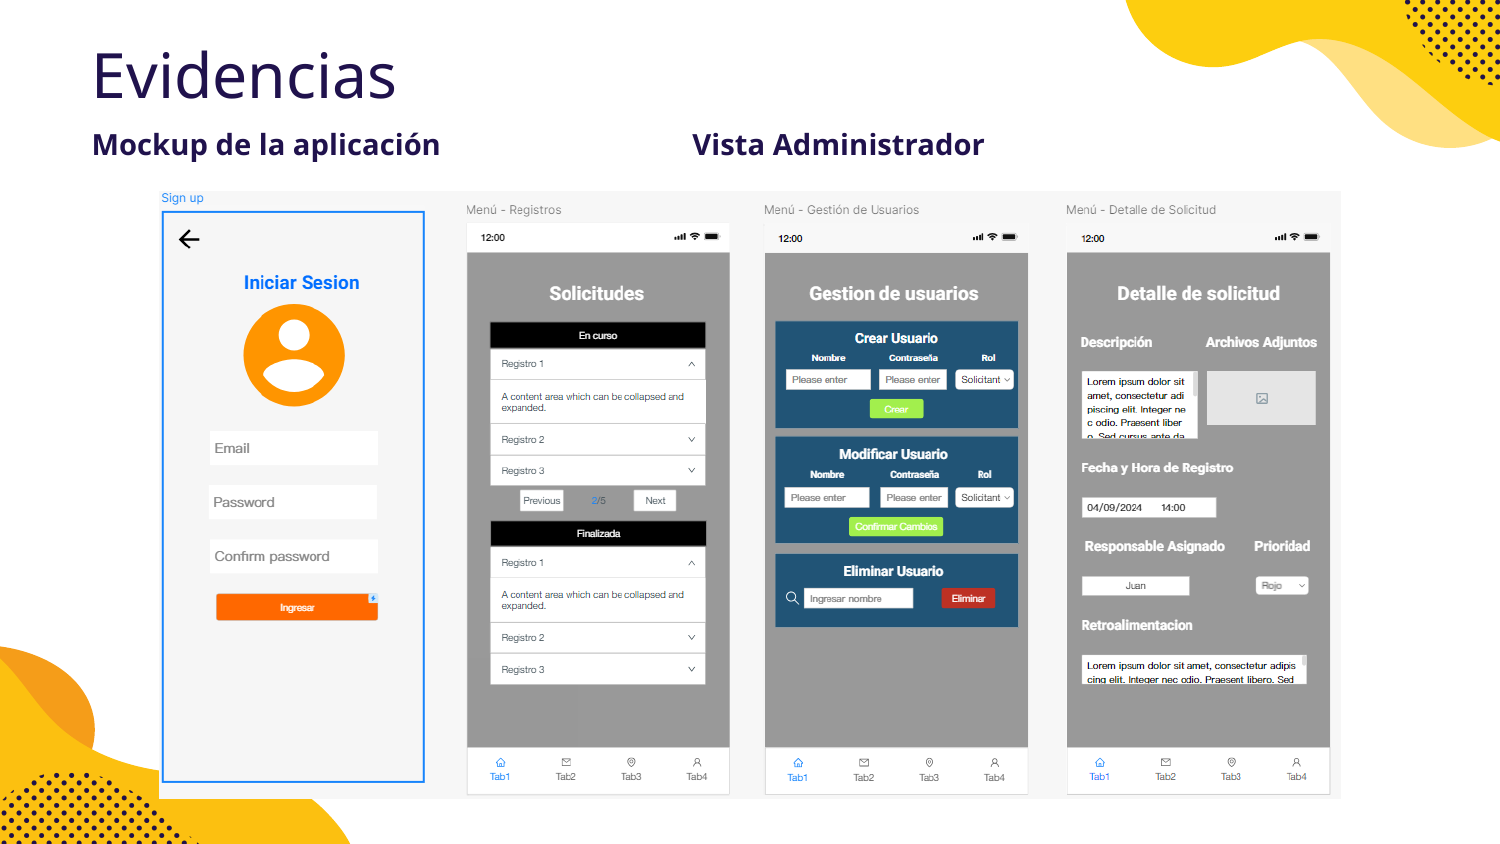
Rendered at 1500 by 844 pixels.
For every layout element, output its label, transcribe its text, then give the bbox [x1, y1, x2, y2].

text_box Mockup de la aplicación [76, 110, 612, 187]
text_box Vista Administrador [677, 110, 1213, 187]
picture [0, 191, 1341, 844]
picture [1310, 0, 1500, 126]
title Evidencias [76, 21, 786, 111]
